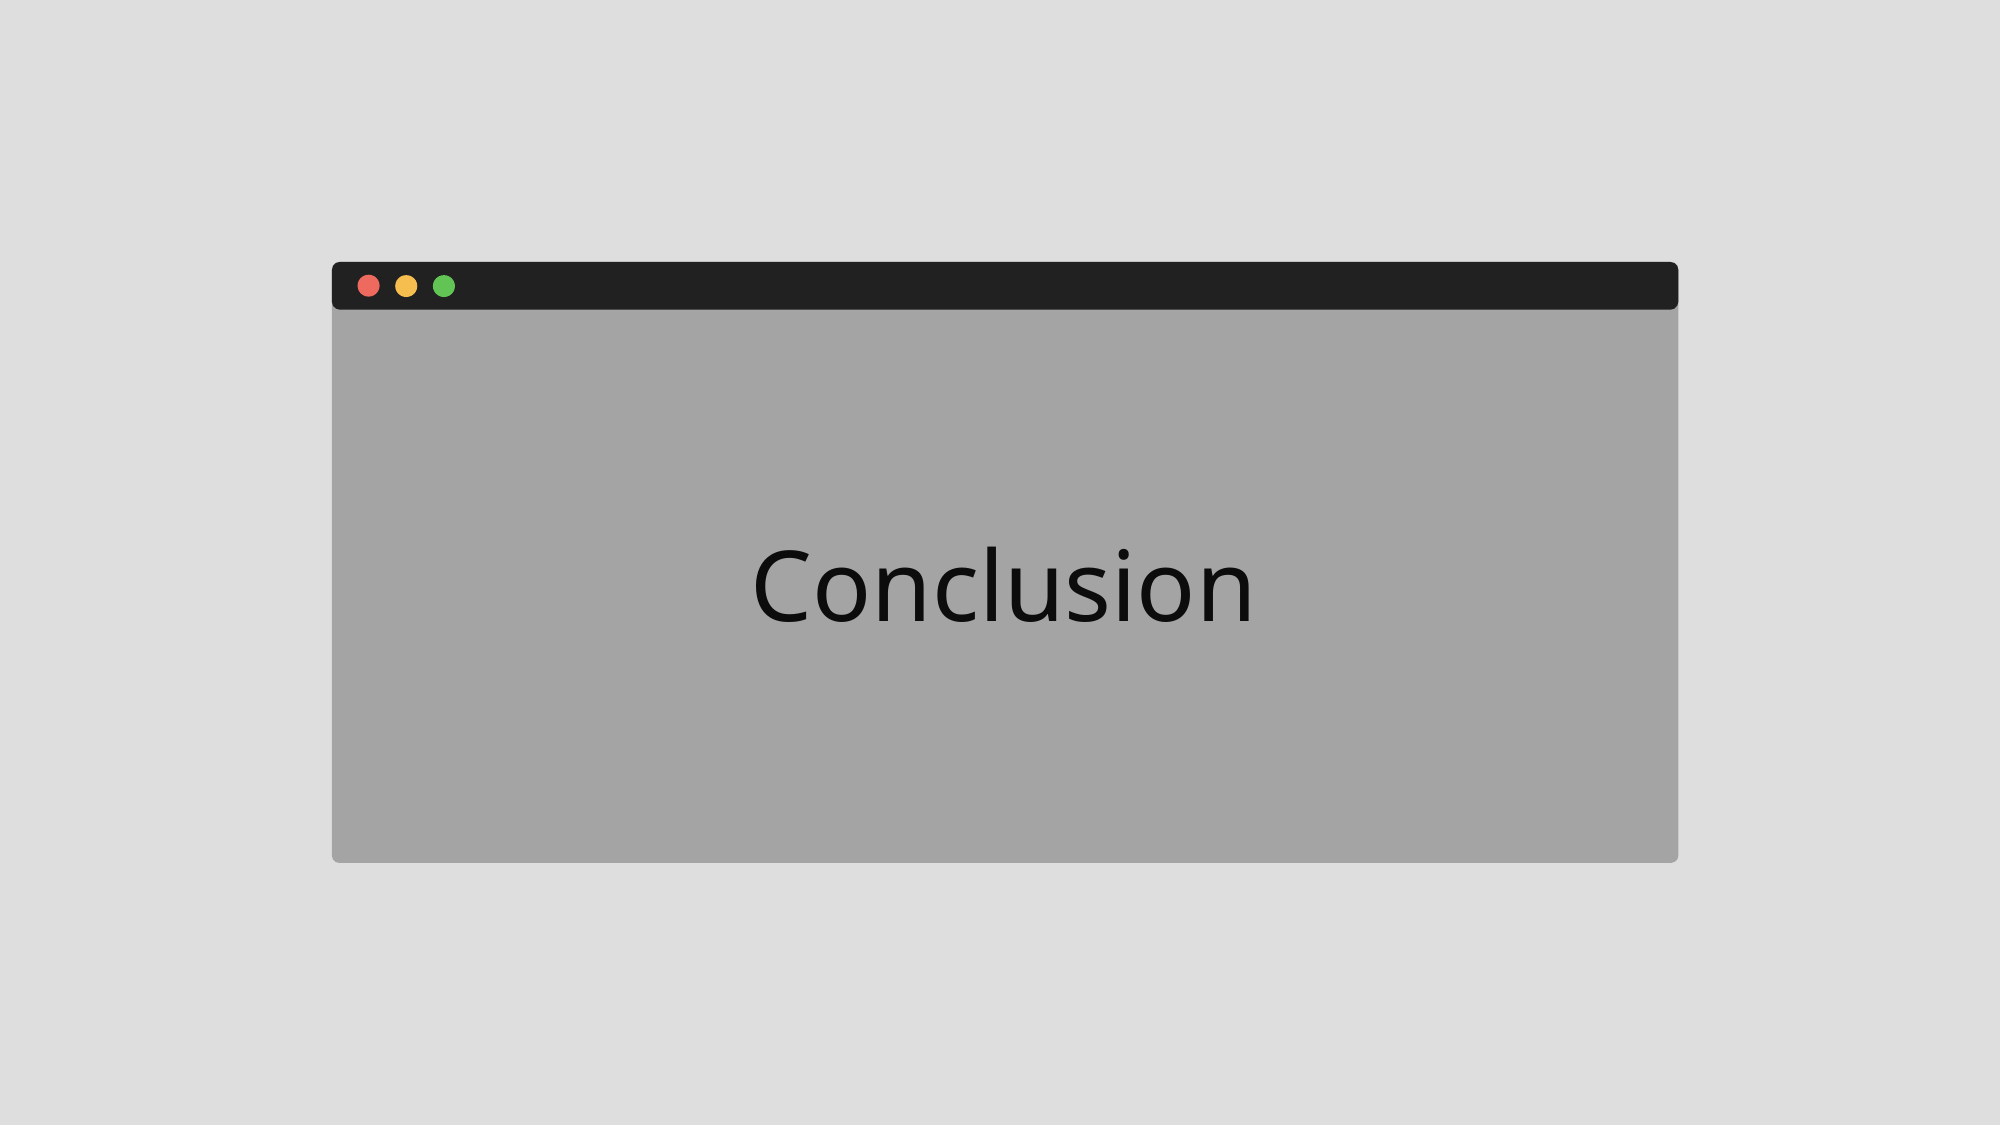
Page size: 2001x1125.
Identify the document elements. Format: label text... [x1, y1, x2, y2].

subtitle Conclusion [357, 334, 1653, 831]
